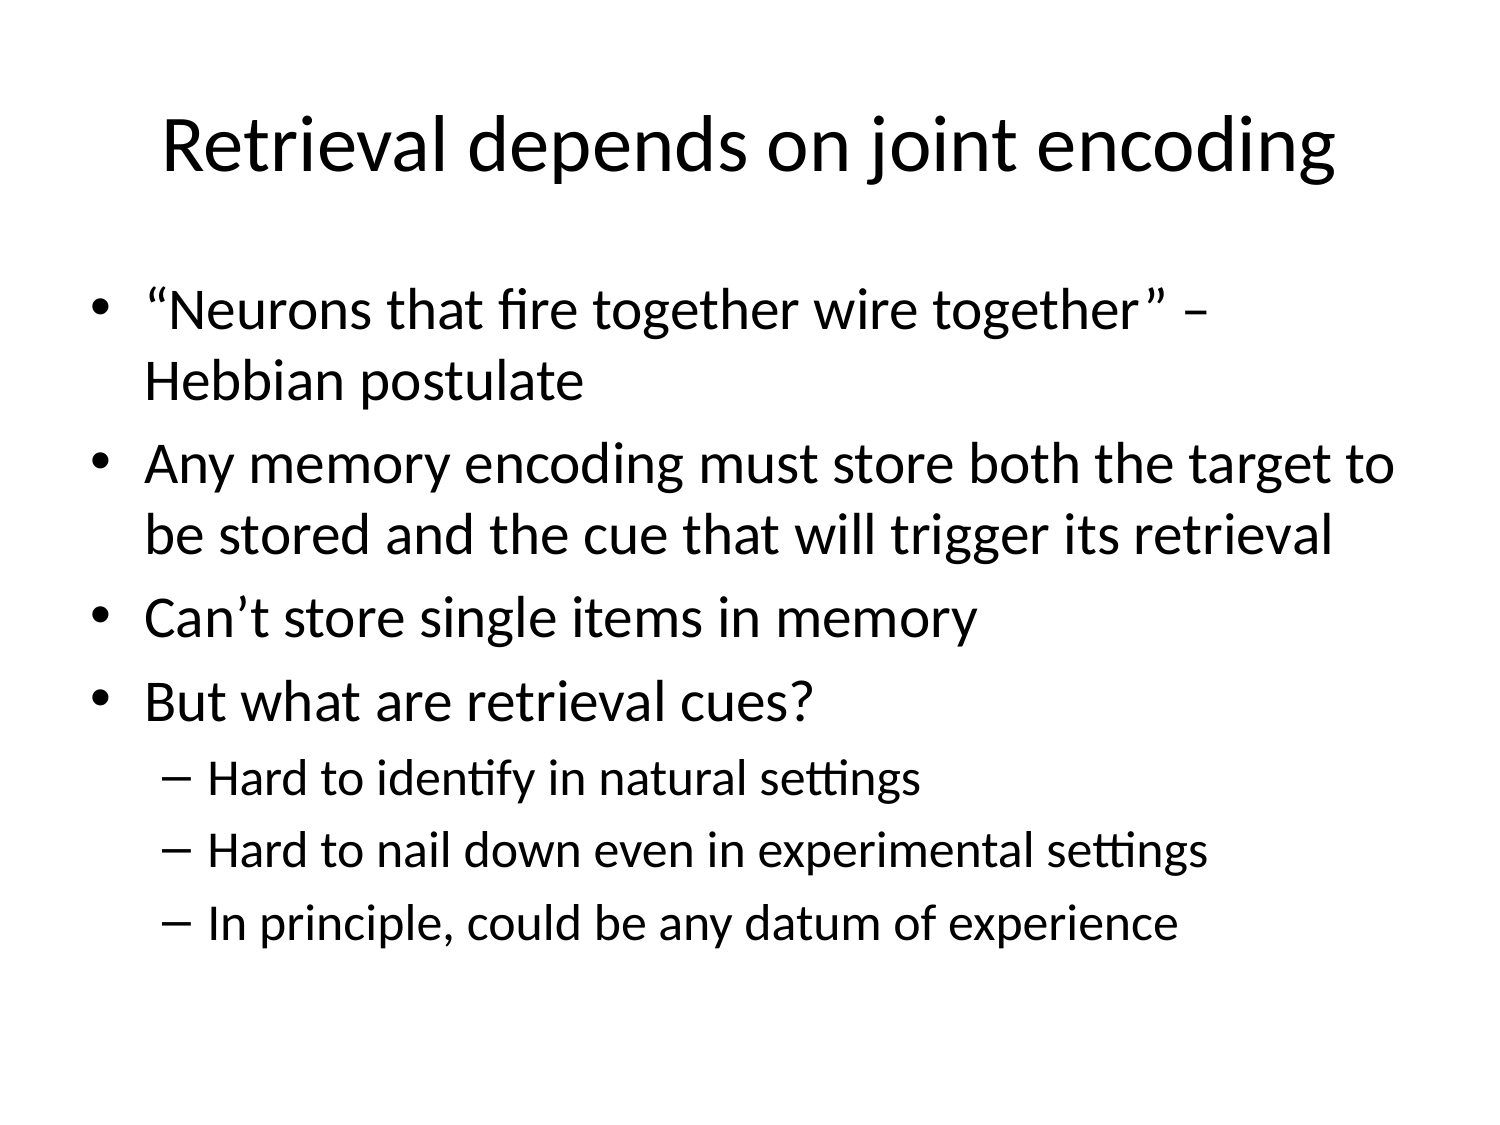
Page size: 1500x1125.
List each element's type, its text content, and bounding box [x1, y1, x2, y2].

title Retrieval depends on joint encoding [75, 45, 1425, 233]
list “Neurons that fire together wire together” – Hebbian postulate Any memory encoding must store both the target to be stored and the cue that will trigger its retrieval Can’t store single items in memory But what are retrieval cues? Hard to identify in natural settings Hard to nail down even in experimental settings In principle, could be any datum of experience [75, 262, 1425, 1005]
